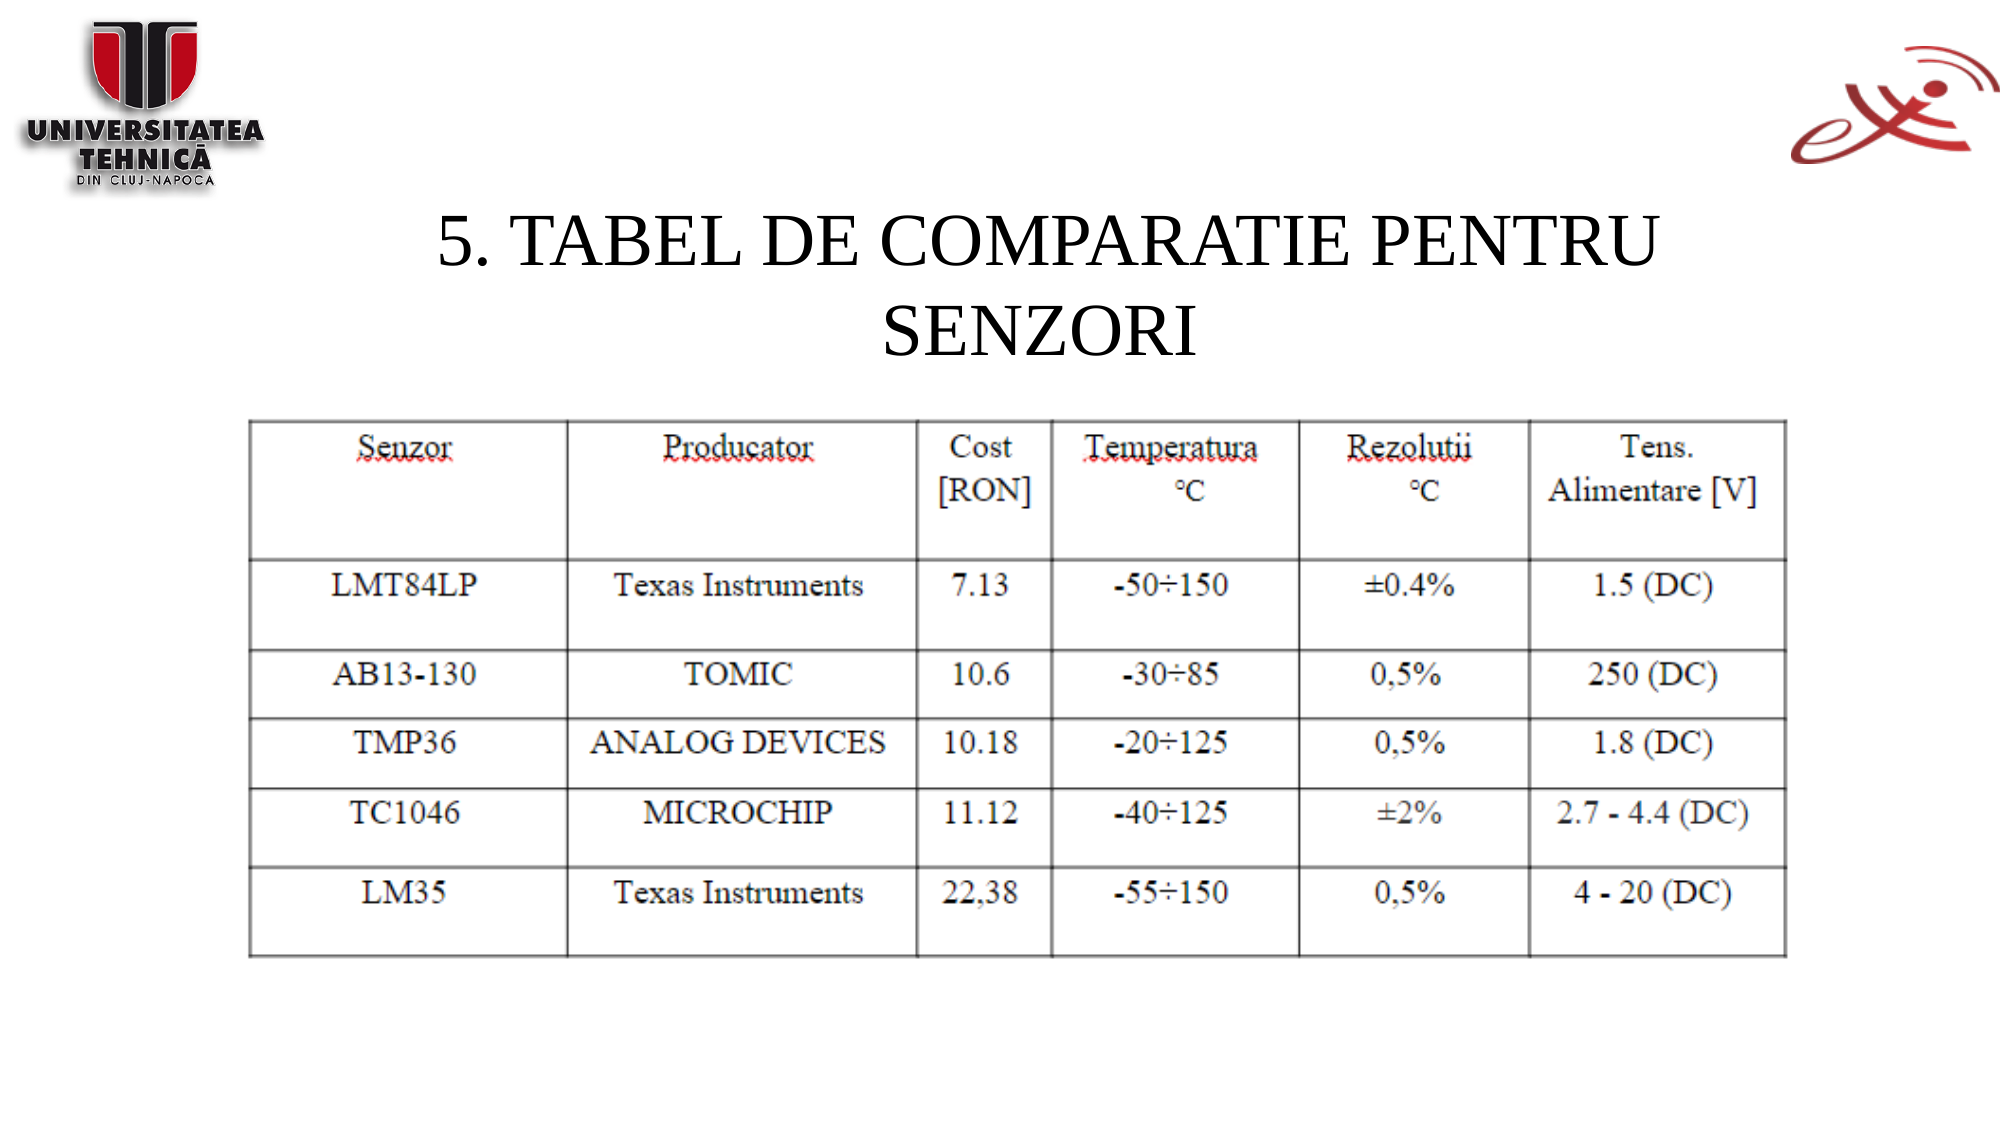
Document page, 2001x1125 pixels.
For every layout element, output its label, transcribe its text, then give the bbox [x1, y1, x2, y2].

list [208, 378, 1820, 992]
picture [0, 0, 281, 211]
text_box 5. TABEL DE COMPARATIE PENTRU SENZORI [279, 183, 1820, 378]
picture [1790, 45, 2000, 165]
